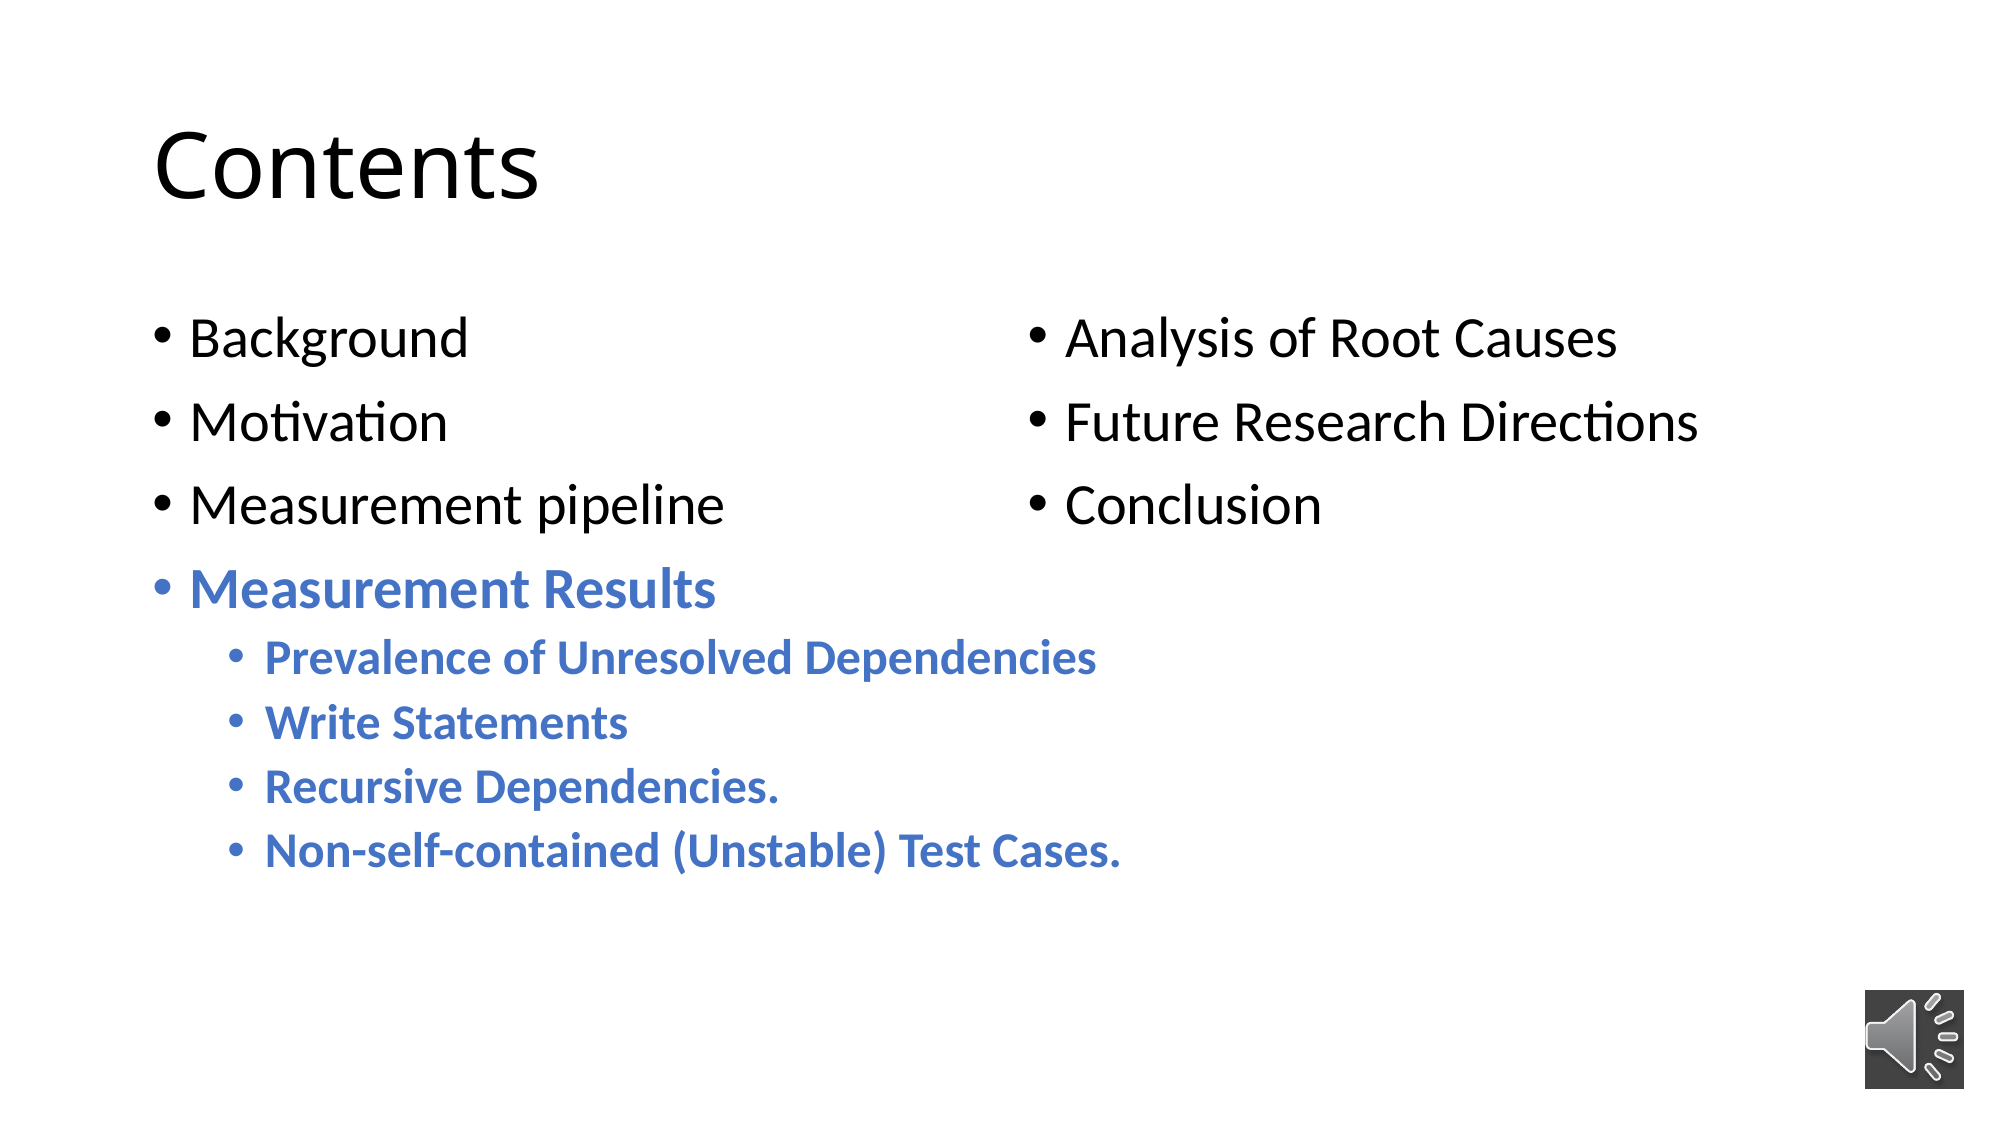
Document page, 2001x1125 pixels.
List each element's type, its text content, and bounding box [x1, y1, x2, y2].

title Contents [137, 59, 1863, 278]
list Analysis of Root Causes Future Research Directions Conclusion [1012, 299, 1863, 1014]
list Background Motivation Measurement pipeline Measurement Results Prevalence of Unresolved Dependencies Write Statements Recursive Dependencies. Non-self-contained (Unstable) Test Cases. [137, 299, 1012, 1014]
picture [1864, 989, 1965, 1090]
